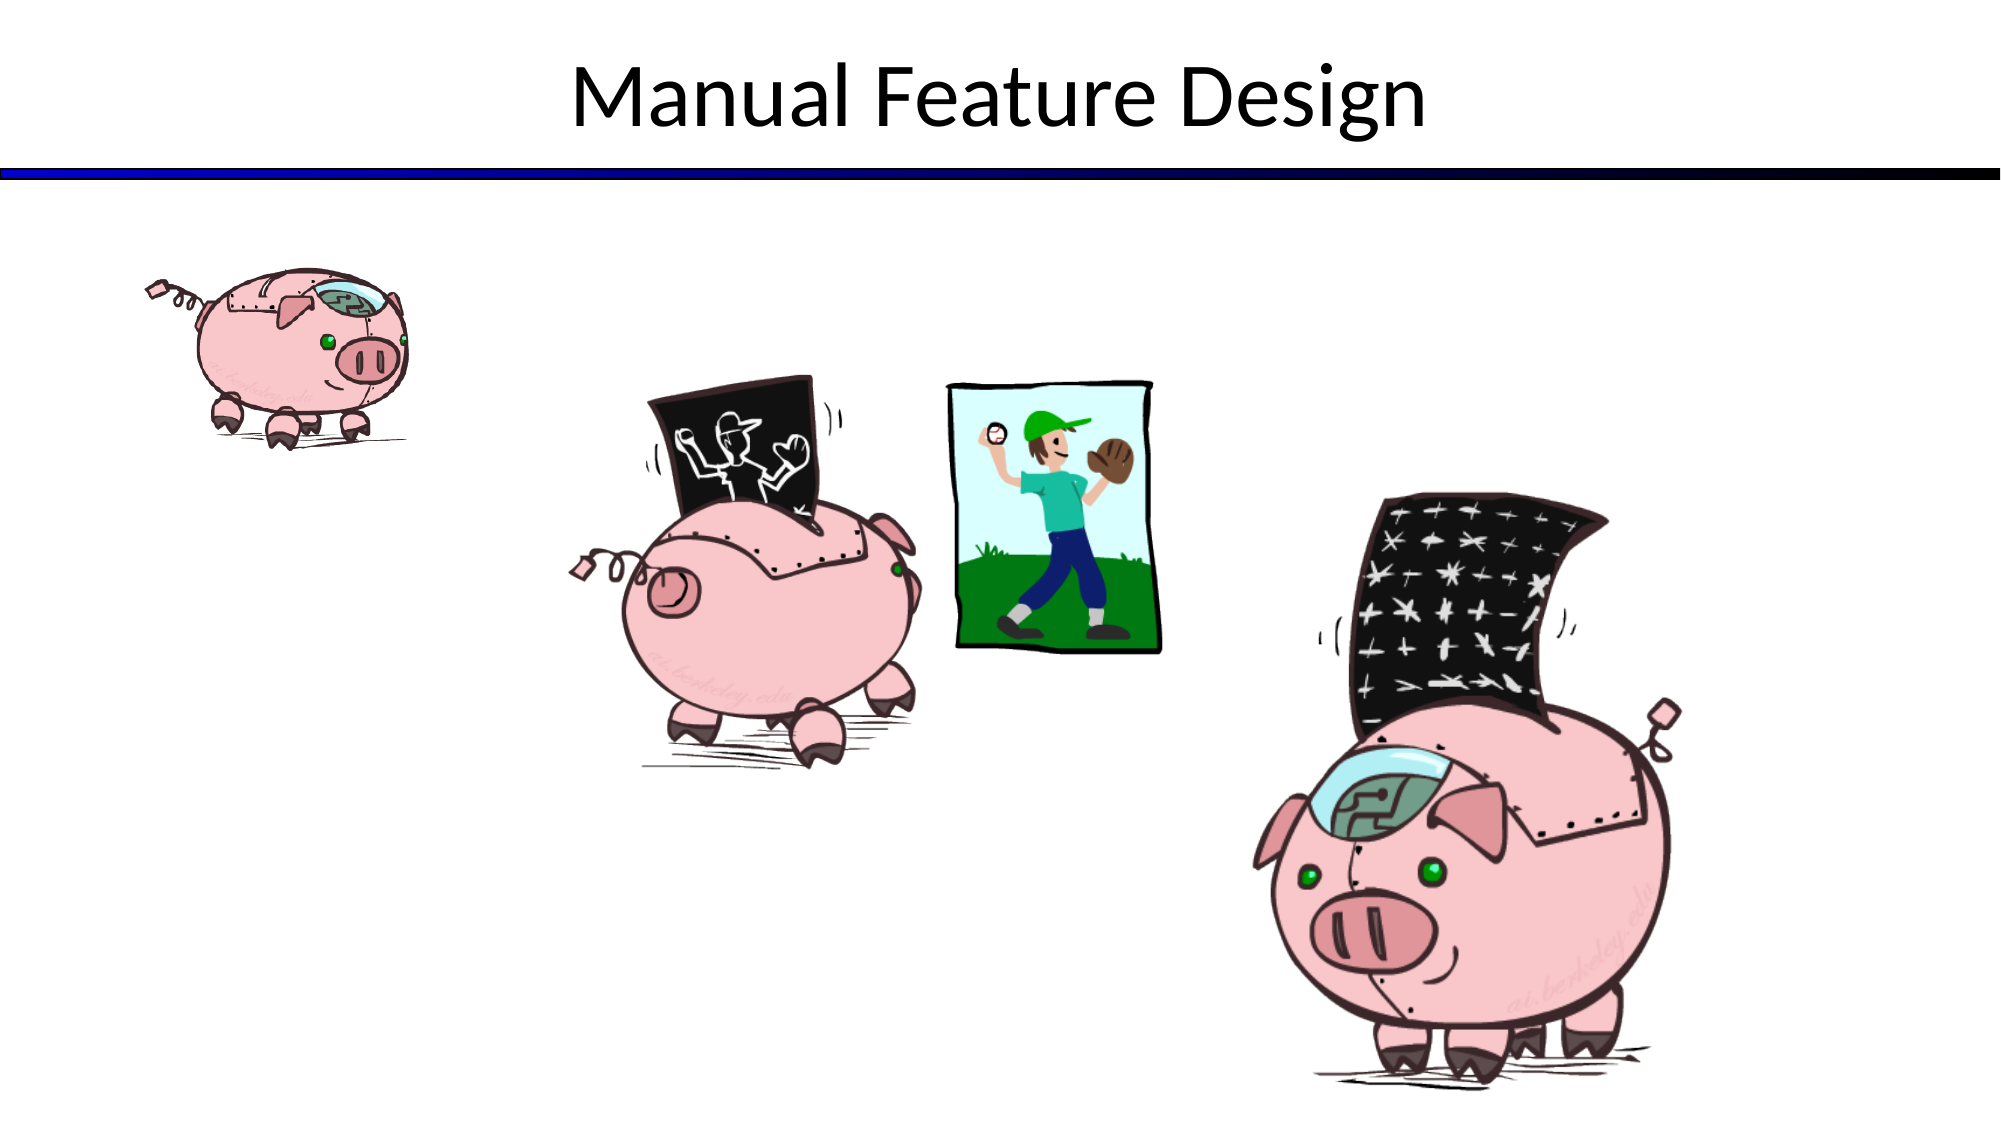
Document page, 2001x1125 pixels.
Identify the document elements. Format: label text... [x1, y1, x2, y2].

text_box Manual Feature Design [0, 0, 2000, 184]
picture [1212, 487, 1713, 1099]
picture [137, 262, 413, 453]
picture [549, 349, 1186, 779]
